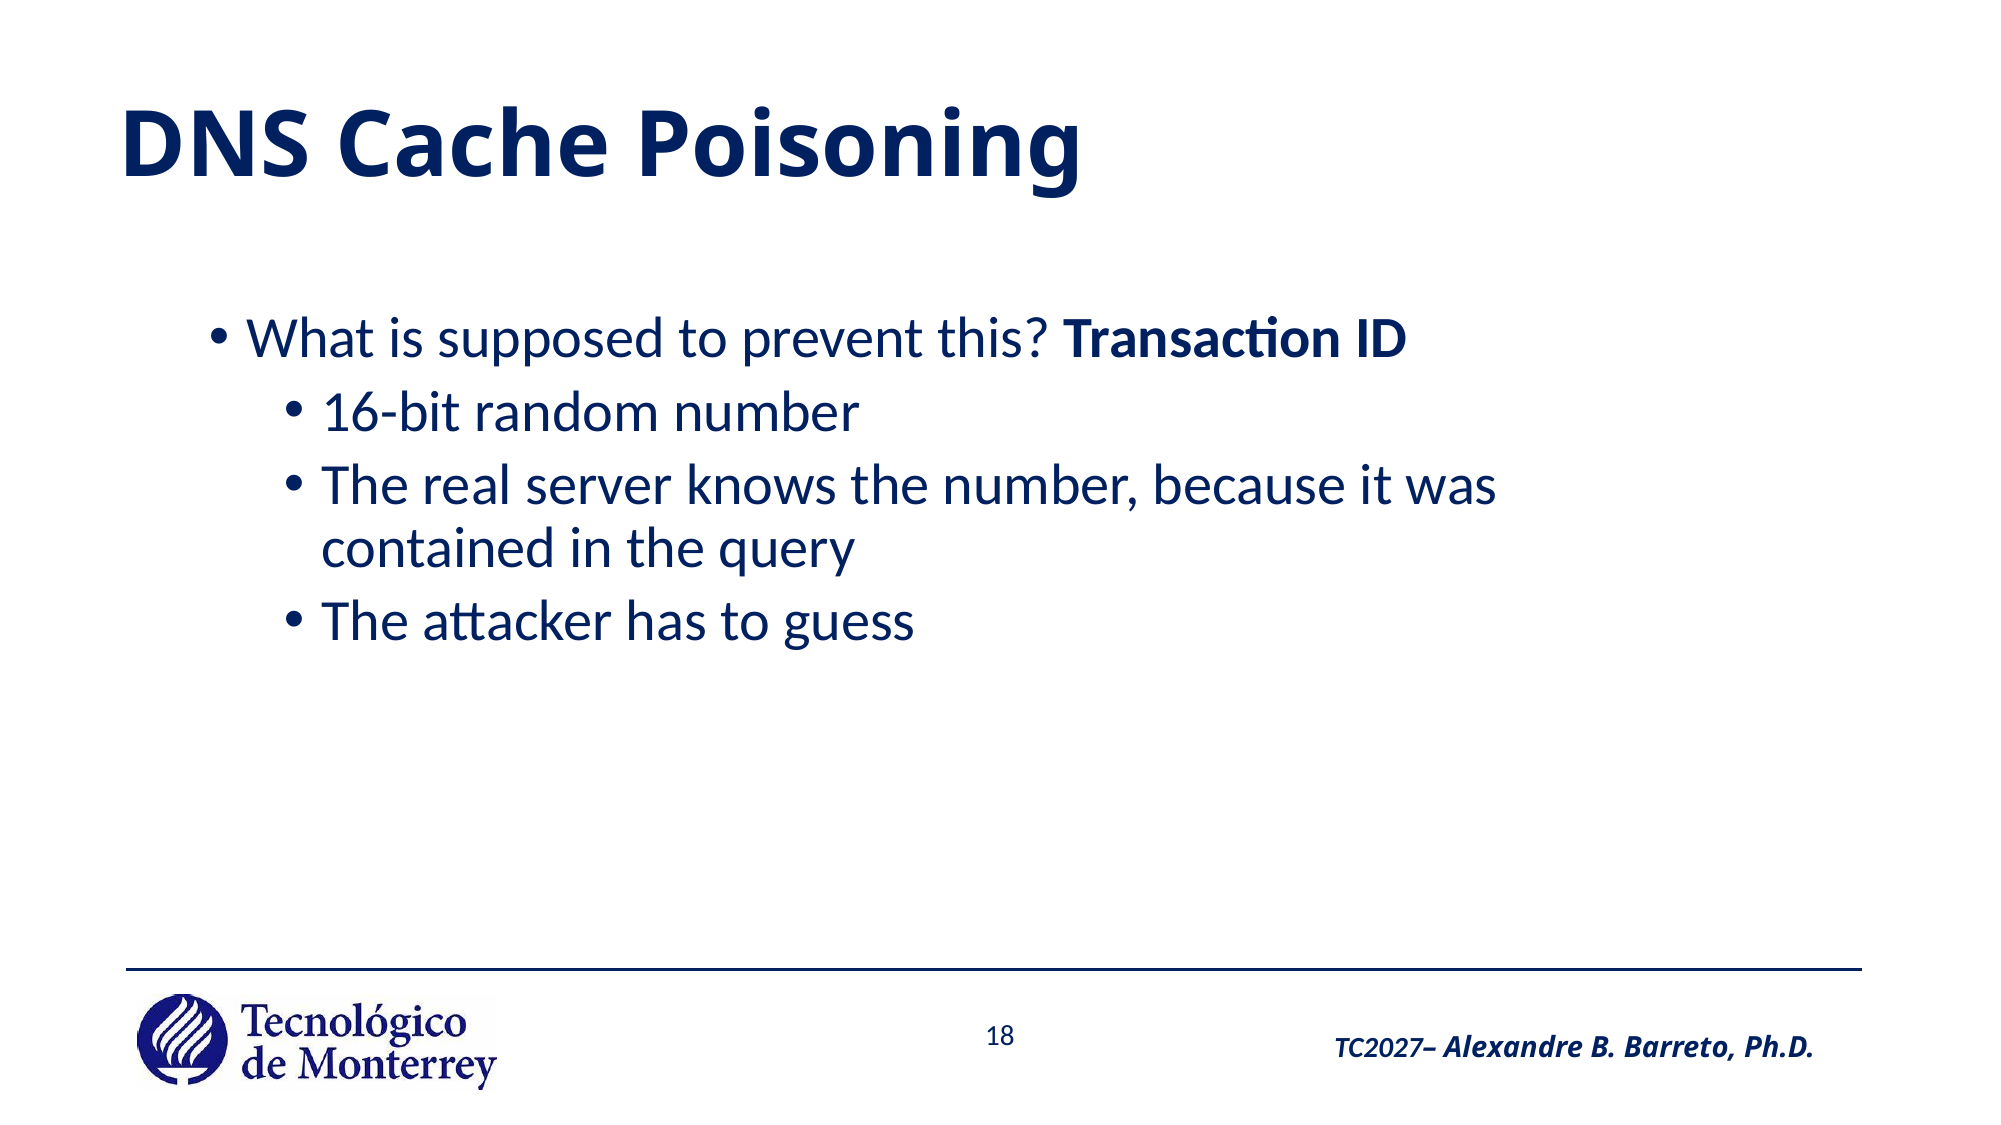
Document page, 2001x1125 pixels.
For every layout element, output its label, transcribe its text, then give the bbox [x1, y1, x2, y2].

picture [137, 994, 497, 1090]
list What is supposed to prevent this? Transaction ID 16-bit random number The real server knows the number, because it was contained in the query The attacker has to guess [193, 299, 1623, 725]
title DNS Cache Poisoning [103, 70, 1829, 222]
